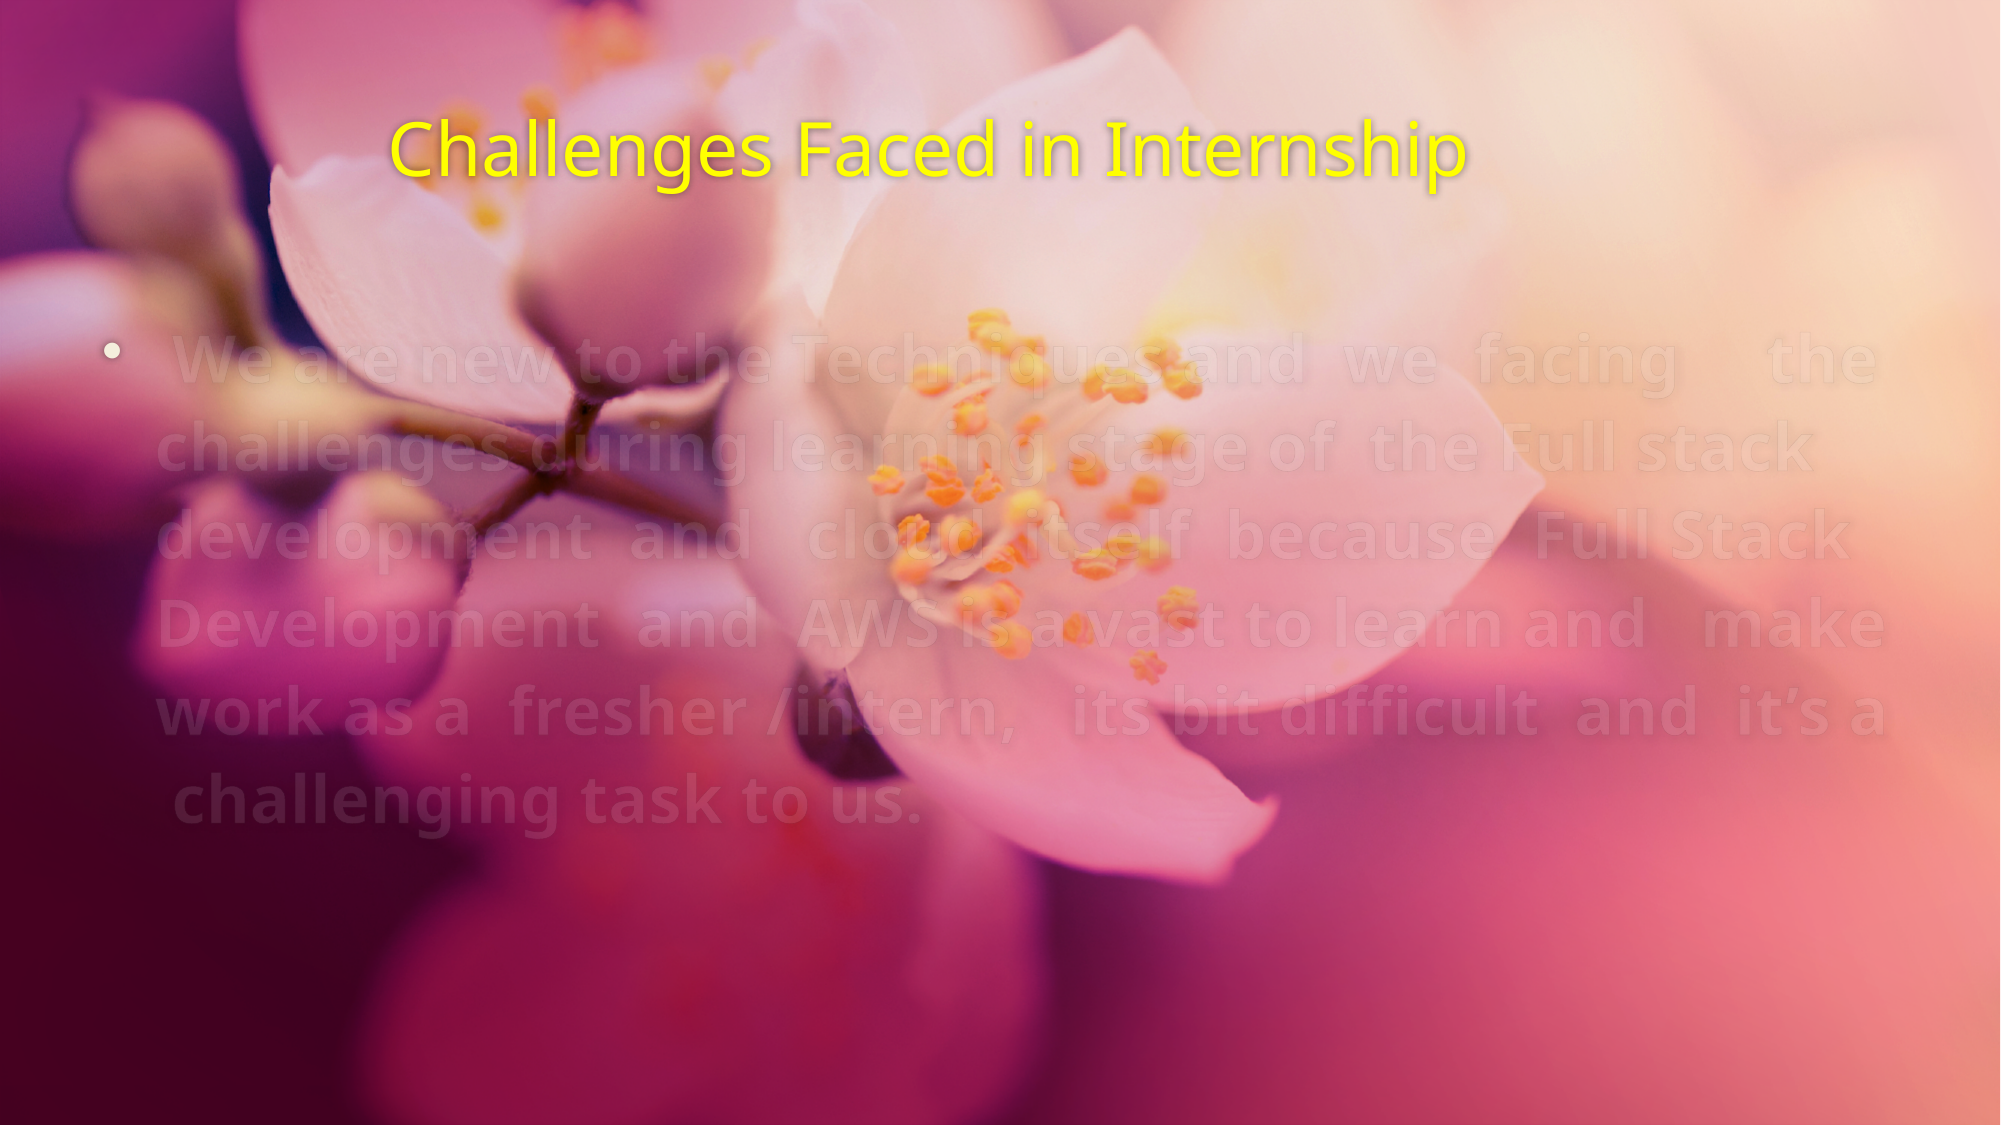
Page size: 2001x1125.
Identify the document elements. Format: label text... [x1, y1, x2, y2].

list We are new to the Techniques and we facing the challenges during learning stage of the Full stack development and cloud itself because Full Stack Development and AWS is a vast to learn and make work as a fresher /intern, its bit difficult and it’s a challenging task to us. [83, 300, 1917, 910]
title Challenges Faced in Internship [149, 94, 1709, 296]
picture [0, 0, 2001, 1125]
